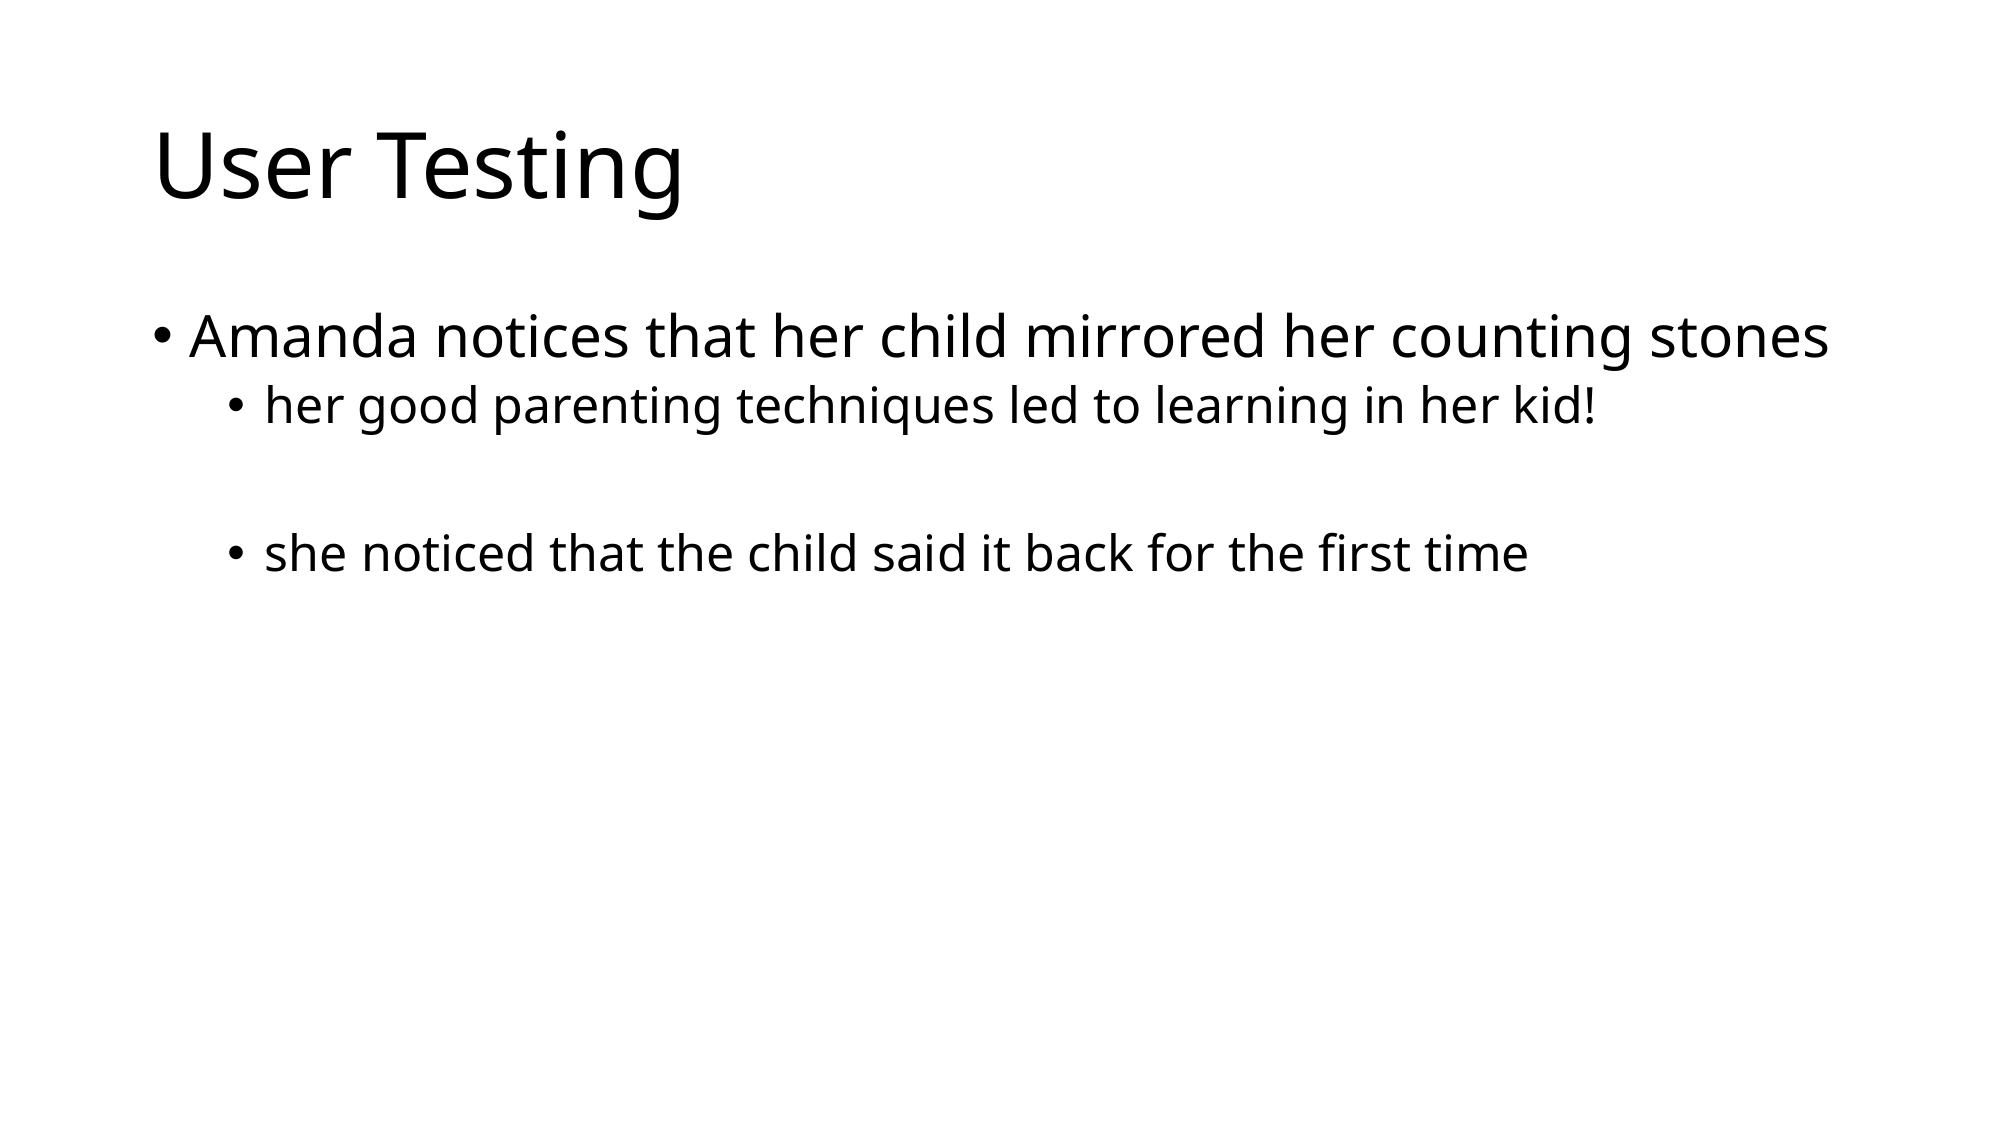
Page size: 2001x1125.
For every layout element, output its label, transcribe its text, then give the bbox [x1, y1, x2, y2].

title User Testing [137, 59, 1863, 278]
list Amanda notices that her child mirrored her counting stones her good parenting techniques led to learning in her kid! she noticed that the child said it back for the first time [137, 299, 1863, 1014]
